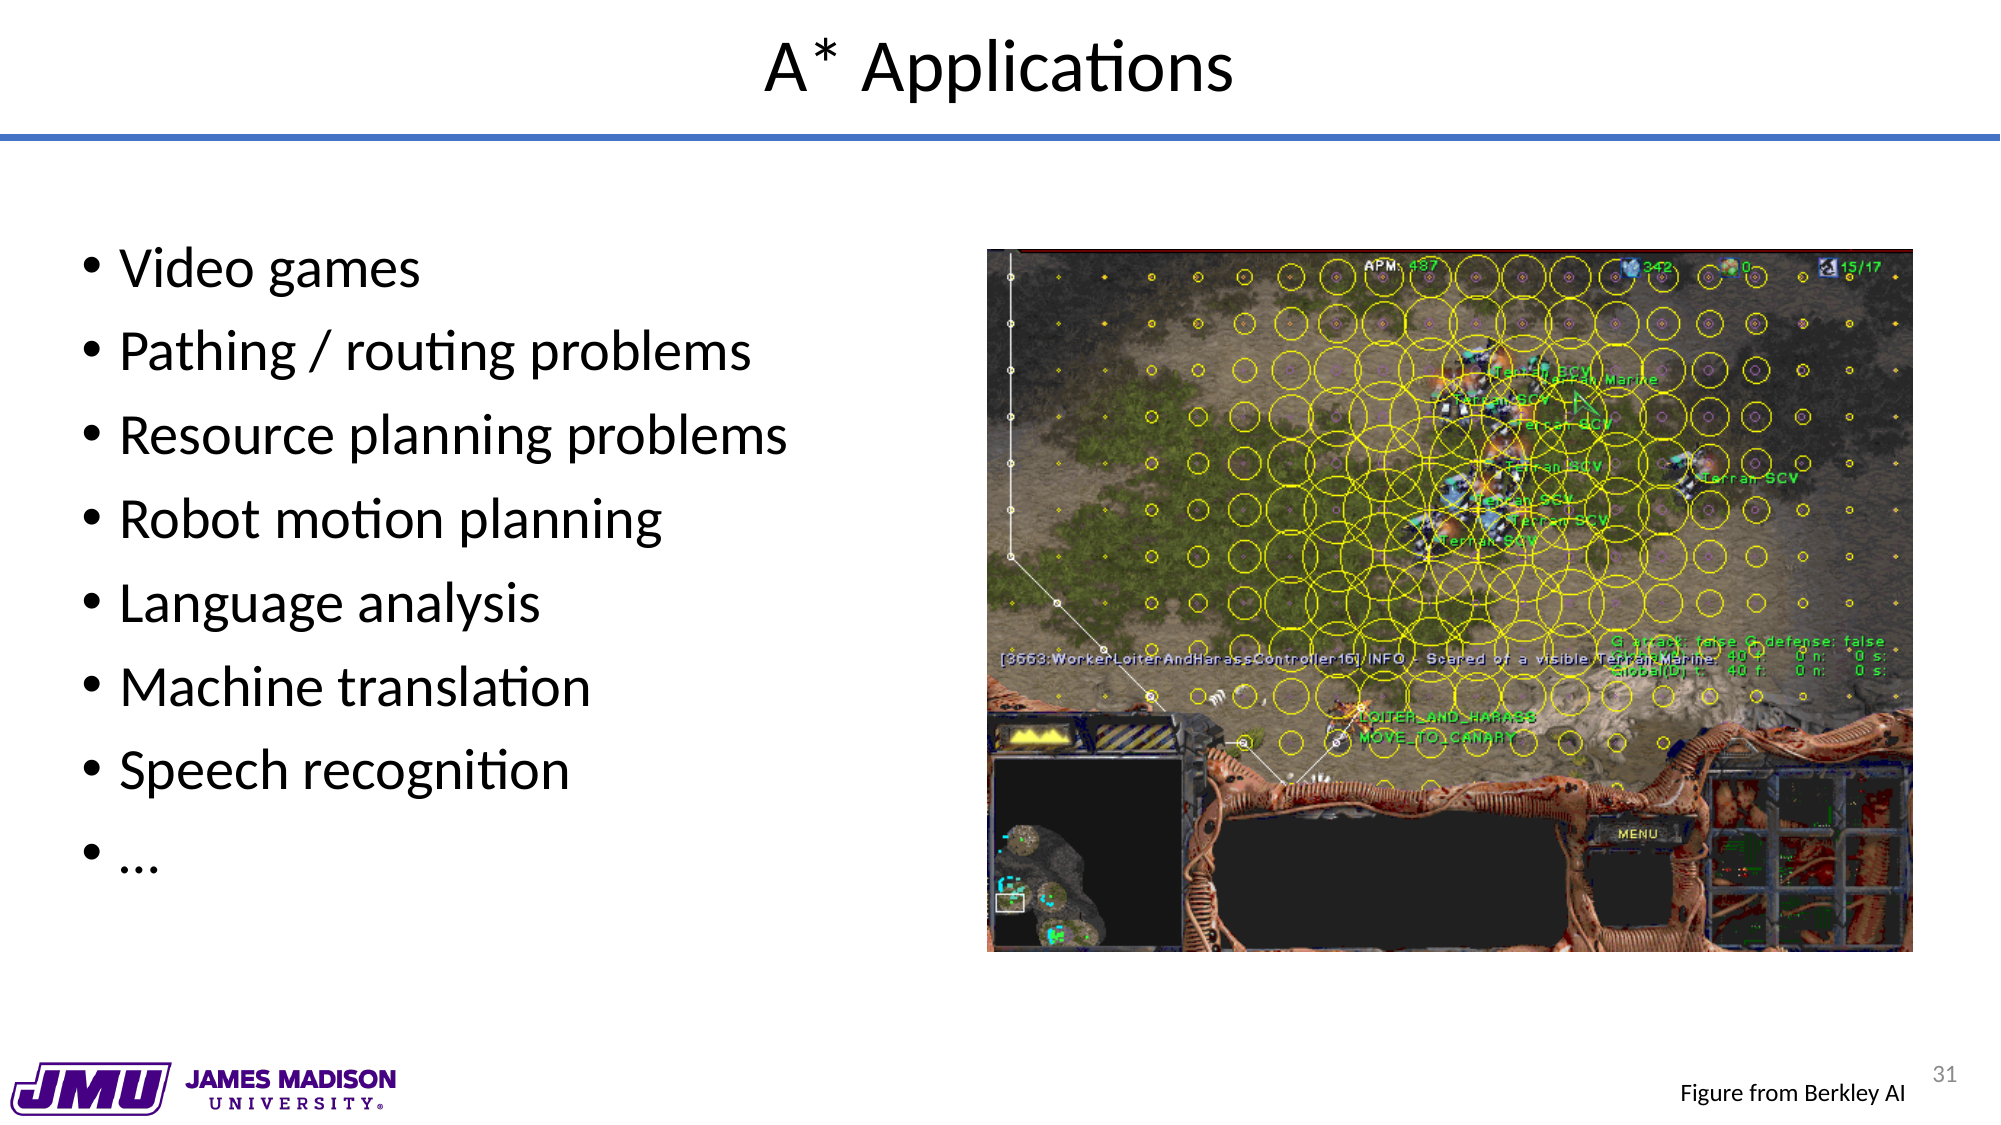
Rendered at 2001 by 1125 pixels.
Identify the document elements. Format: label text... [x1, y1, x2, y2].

picture [987, 249, 1913, 952]
picture [0, 1042, 410, 1125]
title A* Applications [0, 0, 2000, 134]
slide_number 31 [1870, 1042, 1973, 1103]
text_box Figure from Berkley AI [1623, 1072, 1922, 1114]
list Video games Pathing / routing problems Resource planning problems Robot motion planning Language analysis Machine translation Speech recognition … [66, 229, 1934, 1005]
